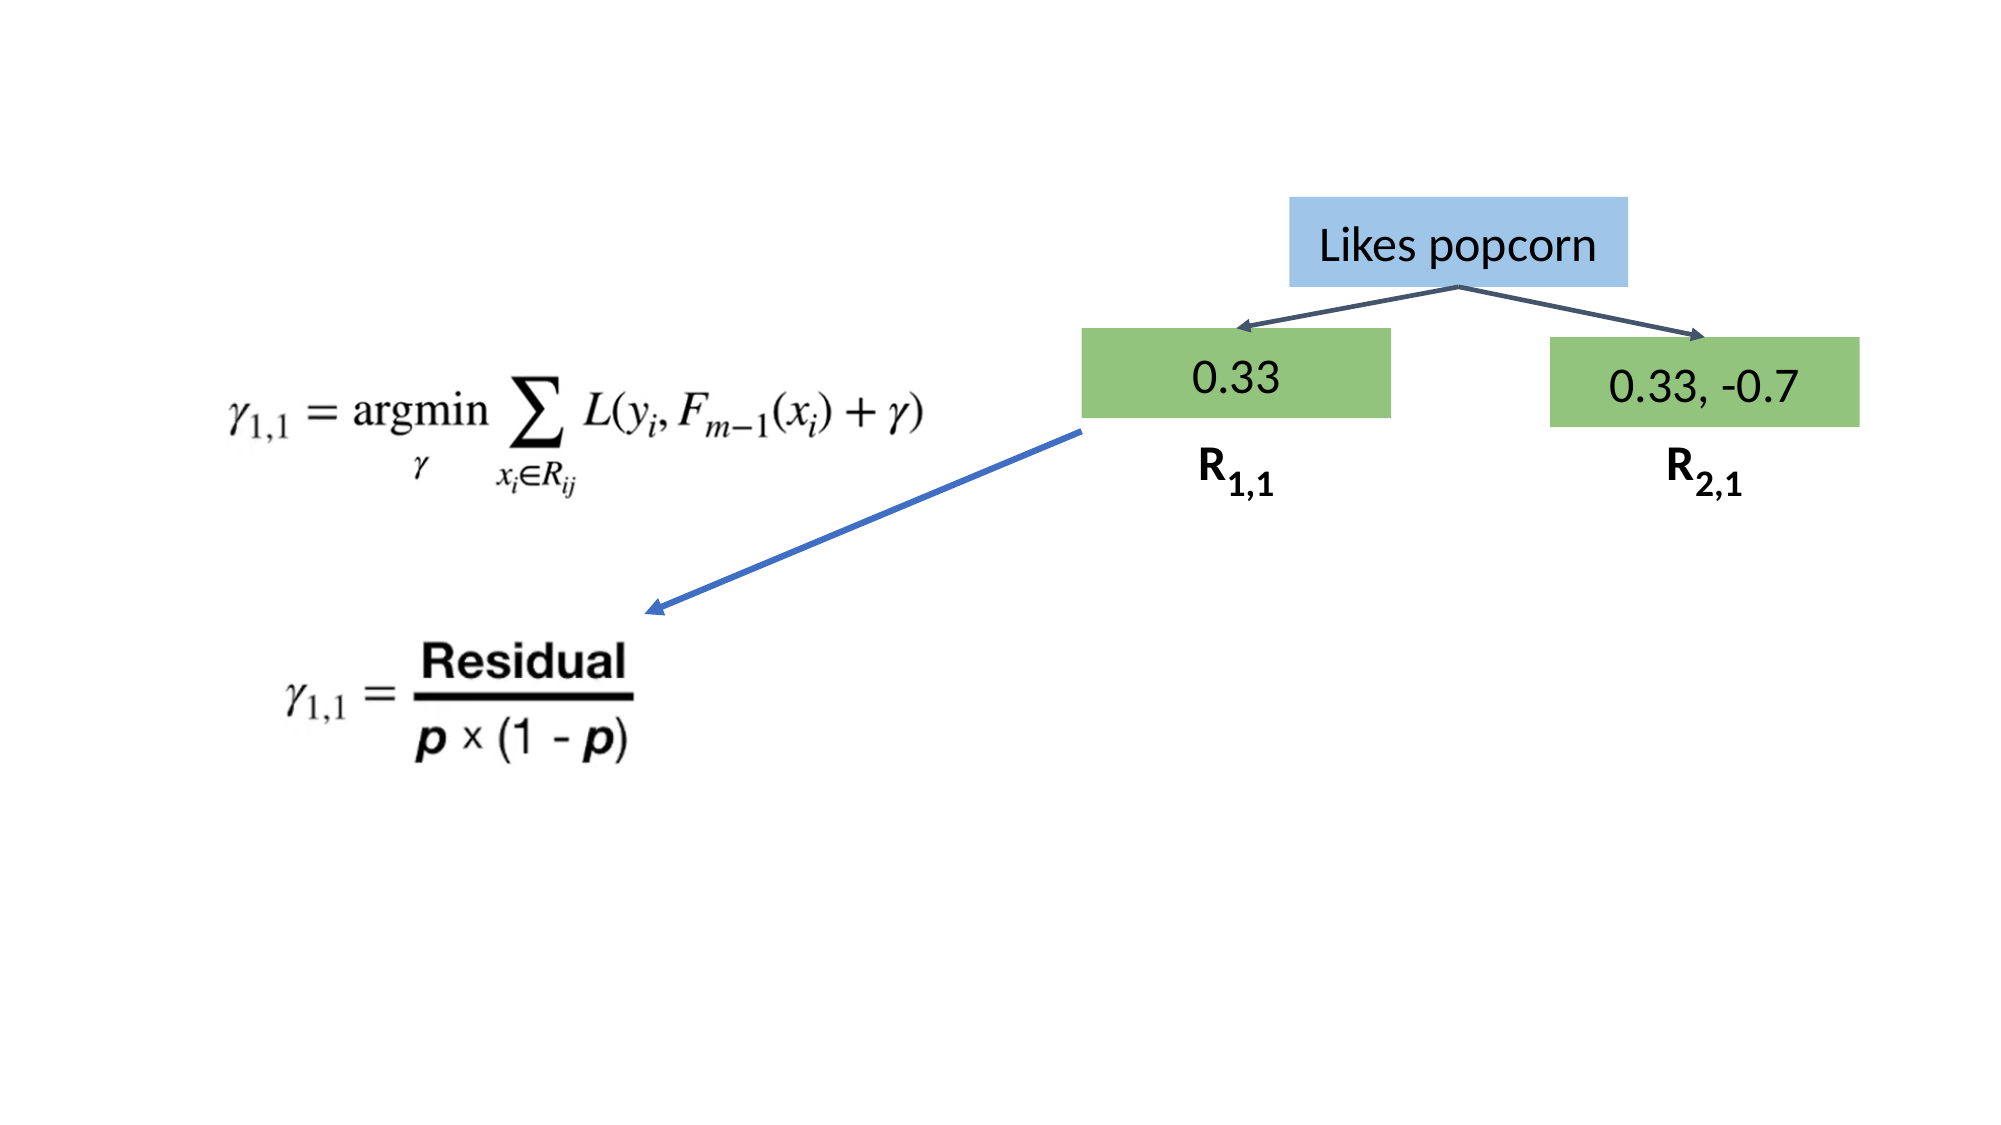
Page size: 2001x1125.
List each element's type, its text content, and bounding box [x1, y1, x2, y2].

text_box R2,1 [1616, 400, 1794, 519]
text_box Likes popcorn [1289, 196, 1629, 286]
text_box 0.33, -0.7 [1550, 337, 1860, 428]
text_box R1,1 [1147, 400, 1326, 519]
picture [193, 350, 953, 513]
picture [250, 613, 678, 788]
text_box 0.33 [1081, 328, 1392, 419]
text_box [644, 430, 1082, 615]
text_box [1236, 287, 1457, 329]
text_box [1458, 287, 1706, 338]
